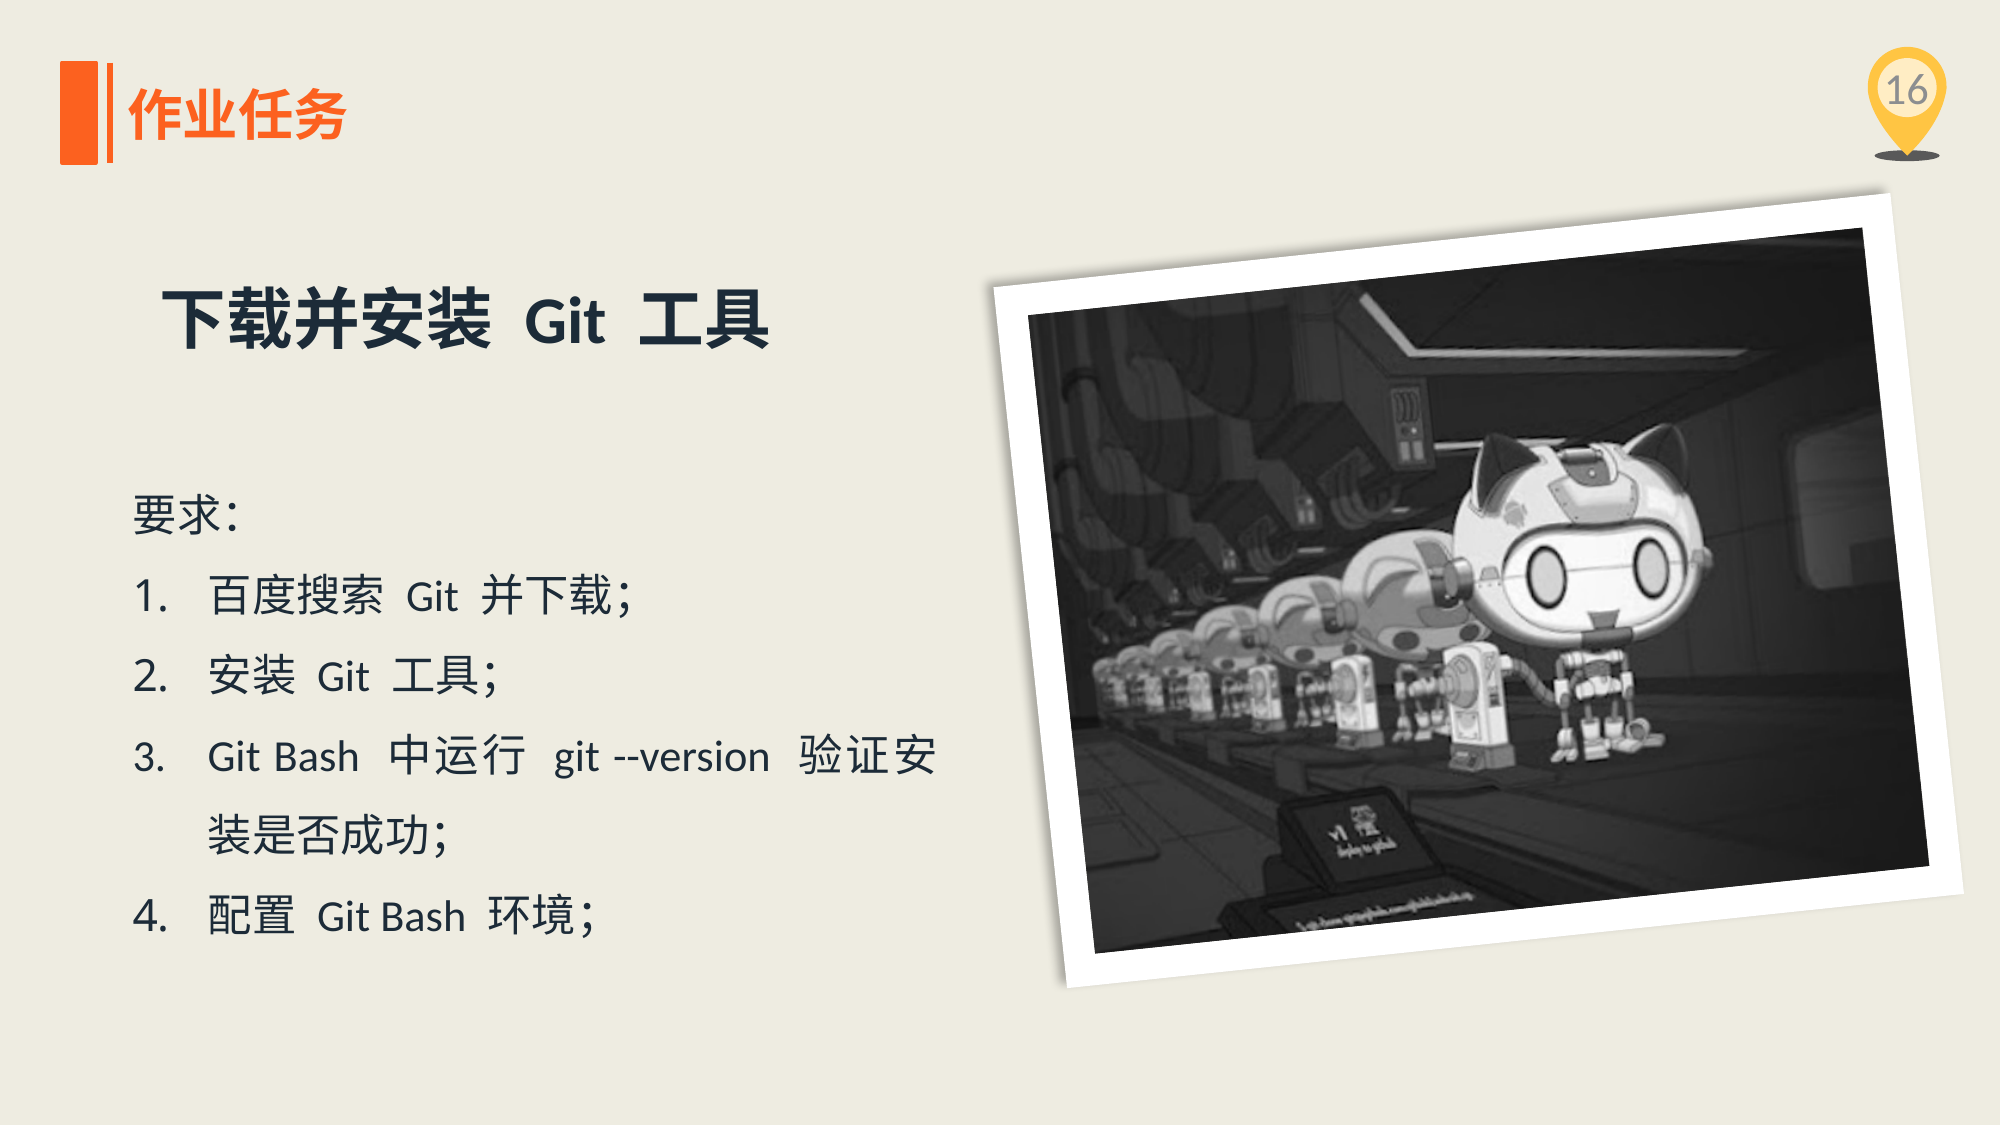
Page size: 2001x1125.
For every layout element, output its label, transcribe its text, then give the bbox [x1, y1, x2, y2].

text_box [60, 61, 98, 165]
picture [1058, 269, 1899, 912]
text_box 下载并安装 Git 工具 [144, 269, 786, 365]
text_box 要求： 百度搜索 Git 并下载； 安装 Git 工具； Git Bash 中运行 git --version 验证安装是否成功； 配置 Git Bash 环境； [117, 453, 953, 948]
slide_number 16 [1673, 57, 2000, 118]
text_box 作业任务 [115, 72, 577, 154]
